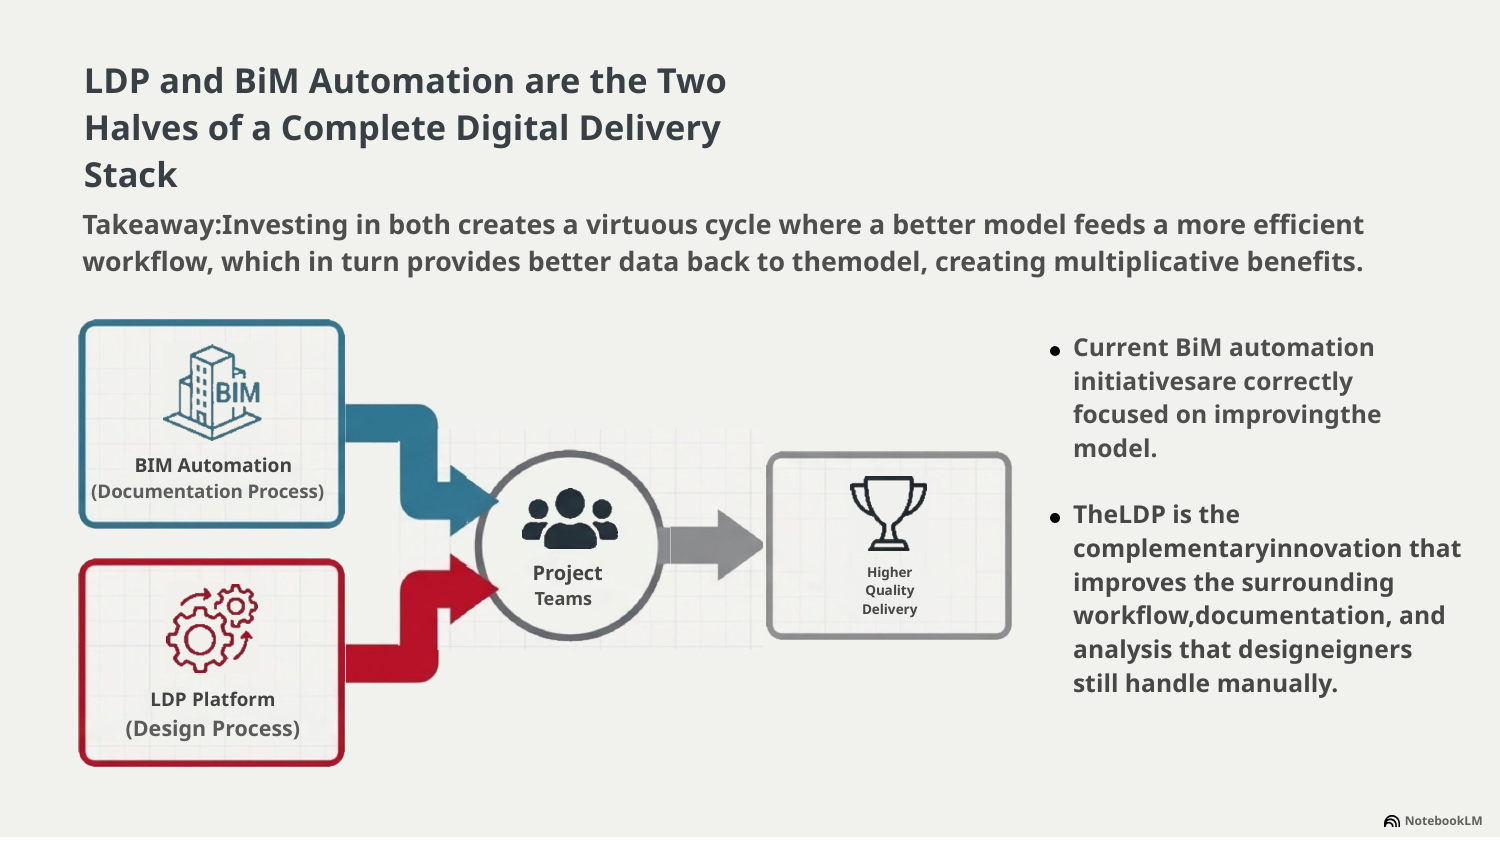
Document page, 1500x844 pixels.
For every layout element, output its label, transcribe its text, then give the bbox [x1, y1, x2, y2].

text_box Current BiM automation initiativesare correctly focused on improvingthe model. [1073, 329, 1402, 465]
picture [1384, 815, 1400, 827]
text_box NotebookLM [1405, 812, 1491, 829]
picture [1050, 346, 1060, 356]
picture [1050, 513, 1060, 523]
text_box Takeaway:Investing in both creates a virtuous cycle where a better model feeds a more efficient workflow, which in turn provides better data back to themodel, creating multiplicative benefits. [82, 206, 1368, 279]
picture [766, 451, 1012, 640]
text_box LDP and BiM Automation are the Two Halves of a Complete Digital Delivery Stack [83, 55, 1380, 199]
text_box TheLDP is the complementaryinnovation that improves the surrounding workflow,documentation, and analysis that designeigners still handle manually. [1073, 496, 1462, 700]
picture [78, 319, 763, 767]
text_box [0, 0, 1500, 838]
